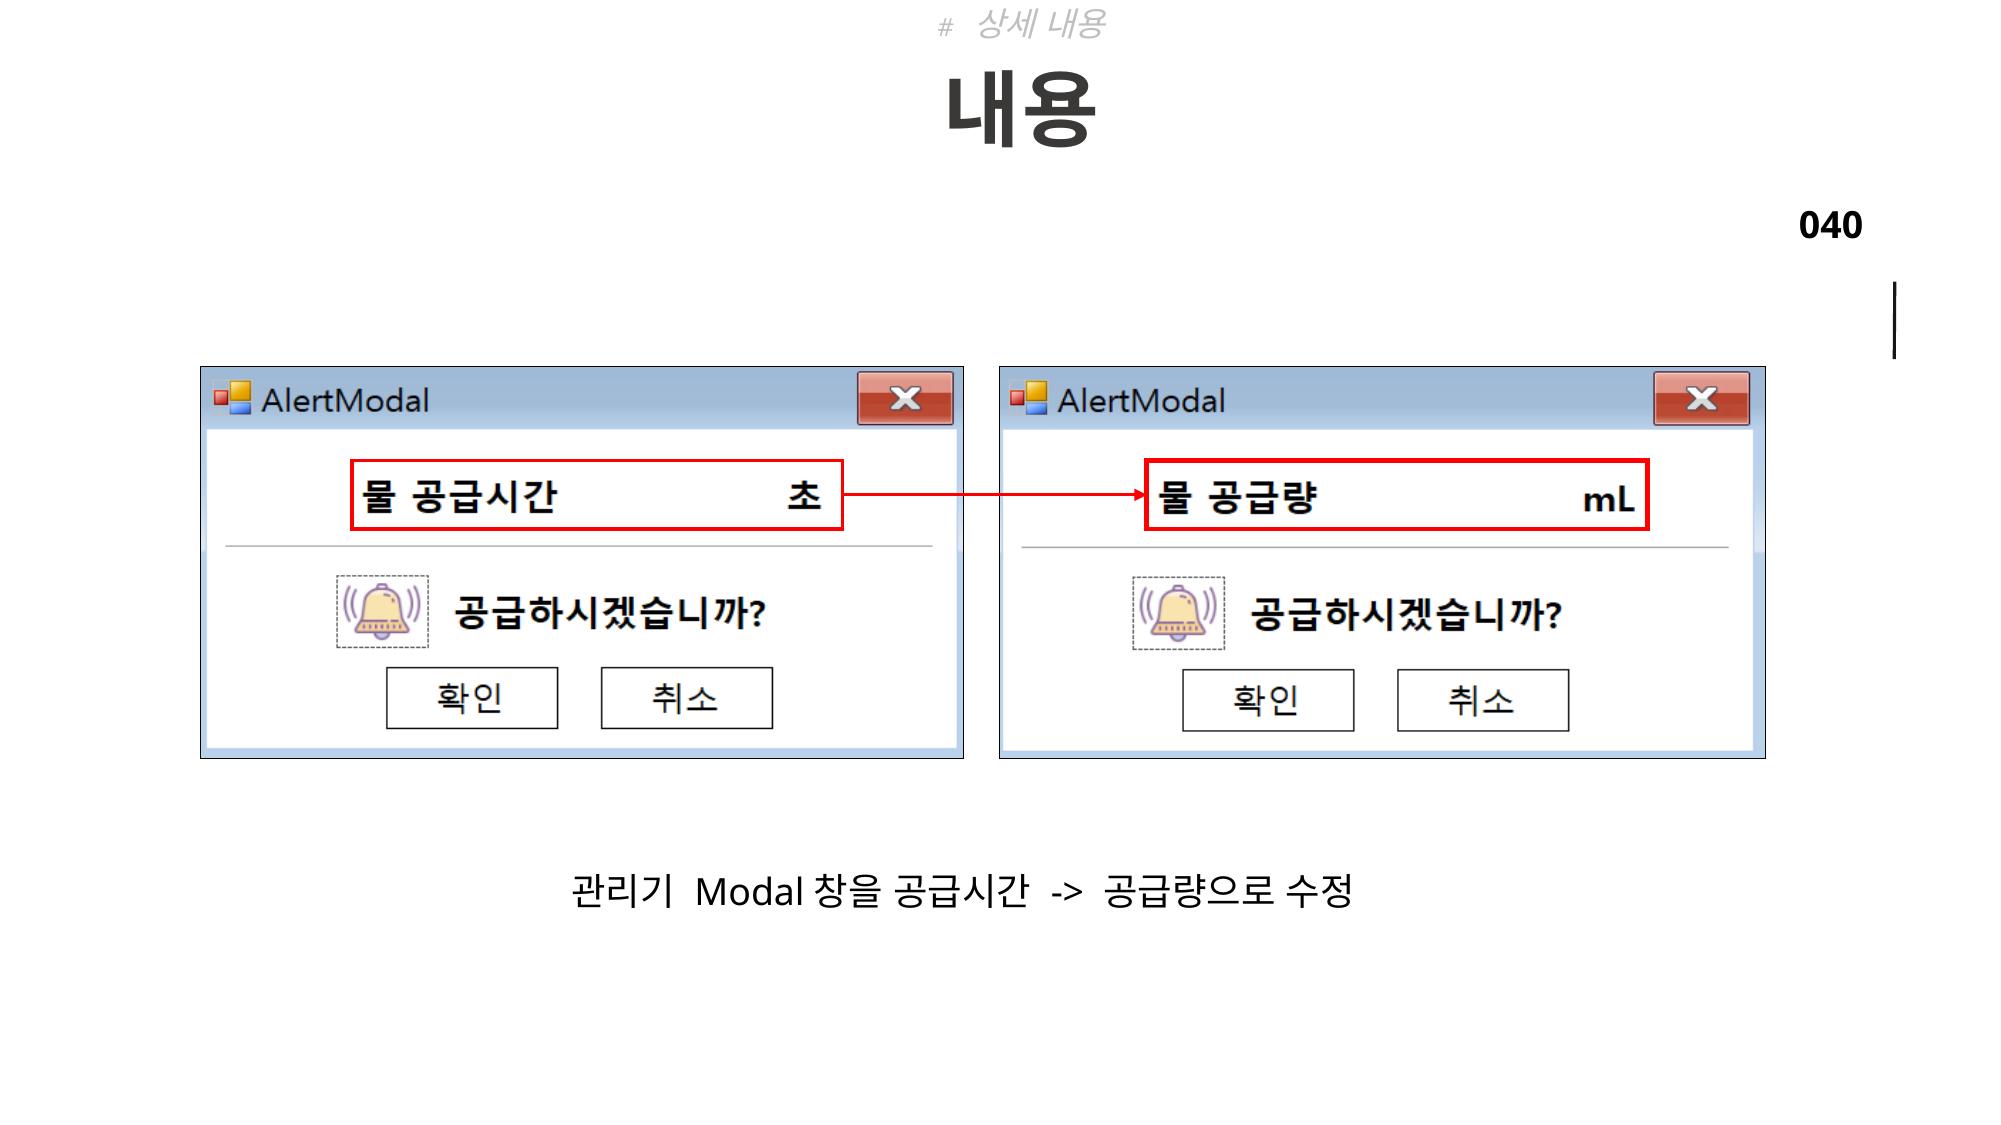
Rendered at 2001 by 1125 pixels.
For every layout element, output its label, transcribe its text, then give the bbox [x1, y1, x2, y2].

text_box 관리기 Modal창을 공급시간 -> 공급량으로 수정 [556, 860, 1371, 920]
text_box # 상세 내용 [696, 0, 1346, 62]
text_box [200, 366, 1766, 759]
text_box 내용 [370, 61, 1672, 196]
